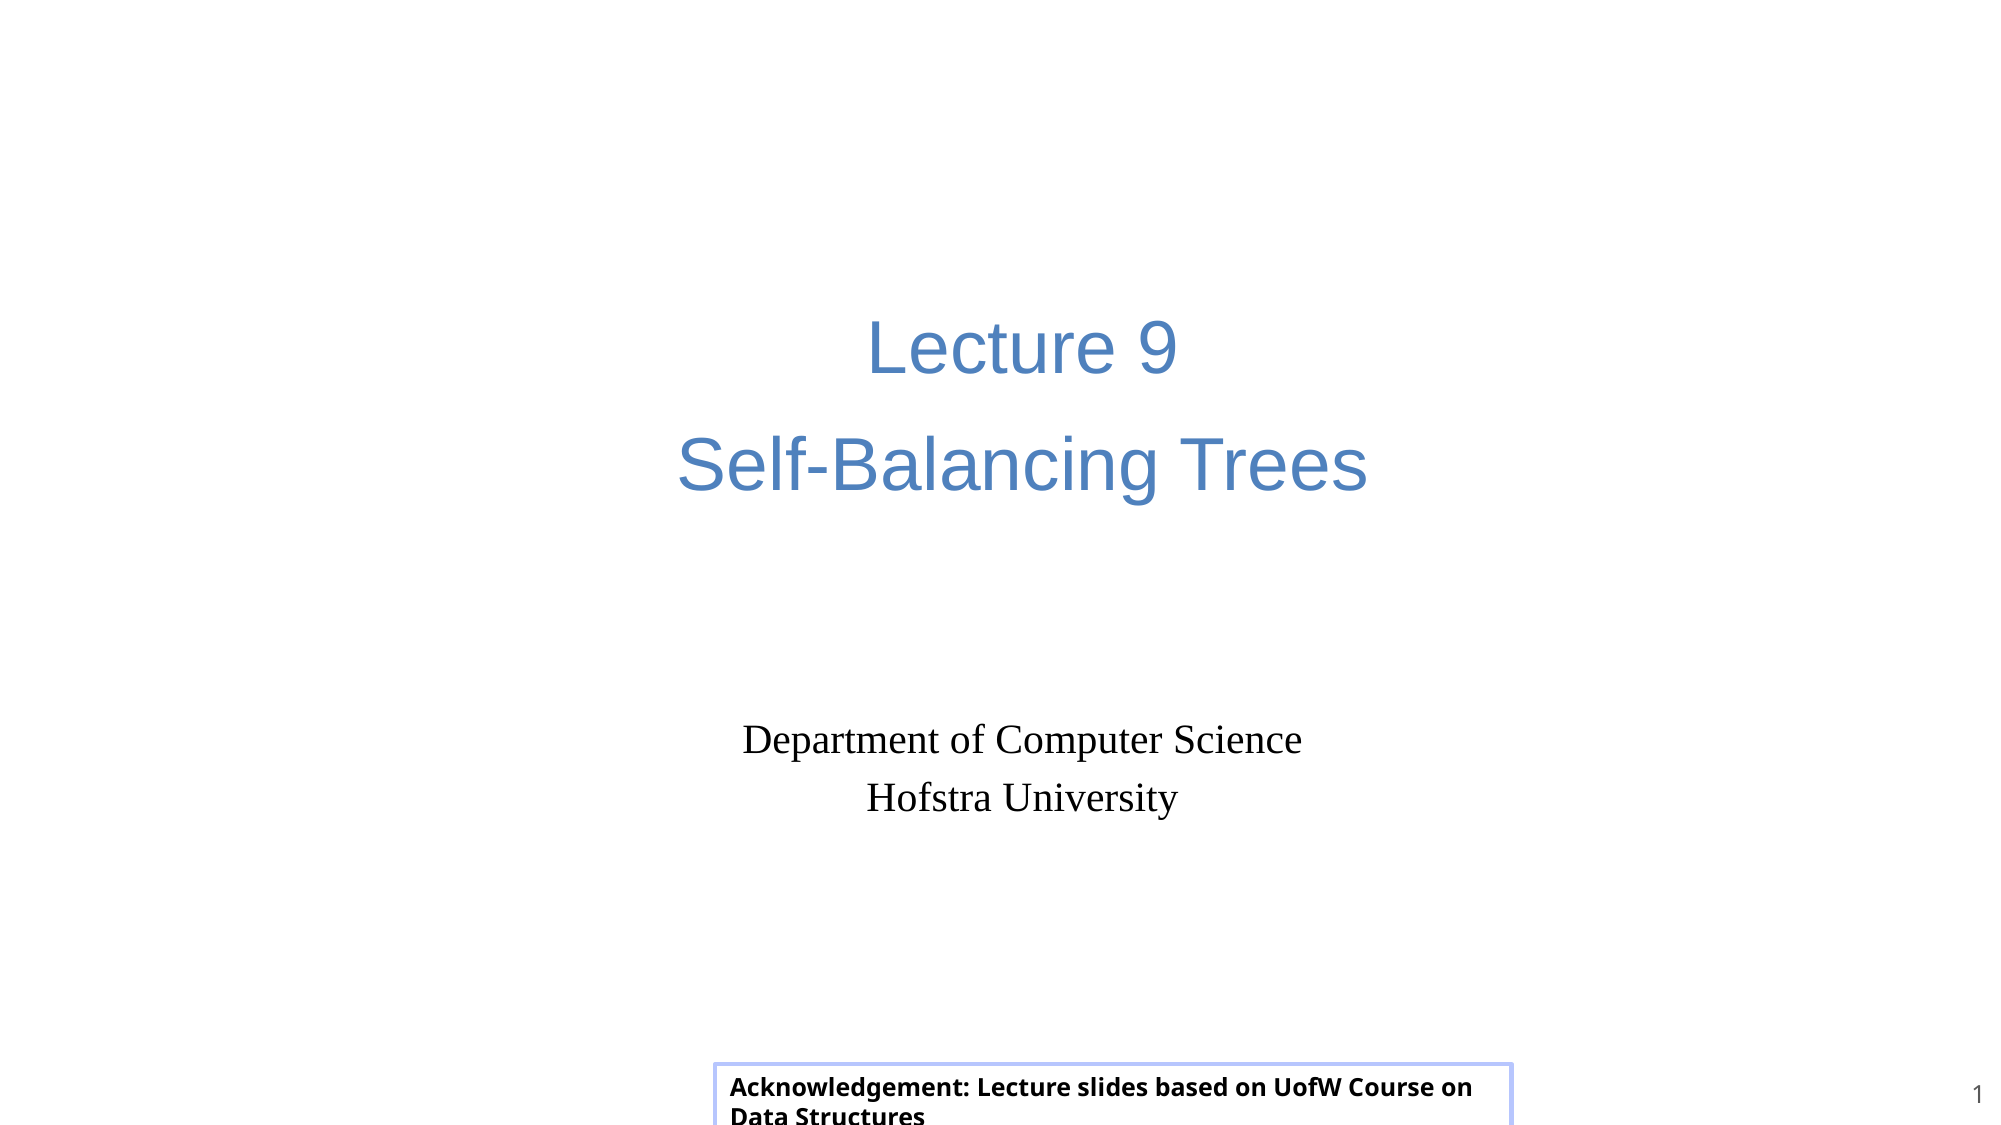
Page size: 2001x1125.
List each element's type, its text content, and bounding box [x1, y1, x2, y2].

text_box Lecture 9 Self-Balancing Trees [370, 172, 1676, 604]
text_box Acknowledgement: Lecture slides based on UofW Course on Data Structures [714, 1064, 1512, 1125]
text_box Department of Computer Science Hofstra University [497, 622, 1548, 910]
